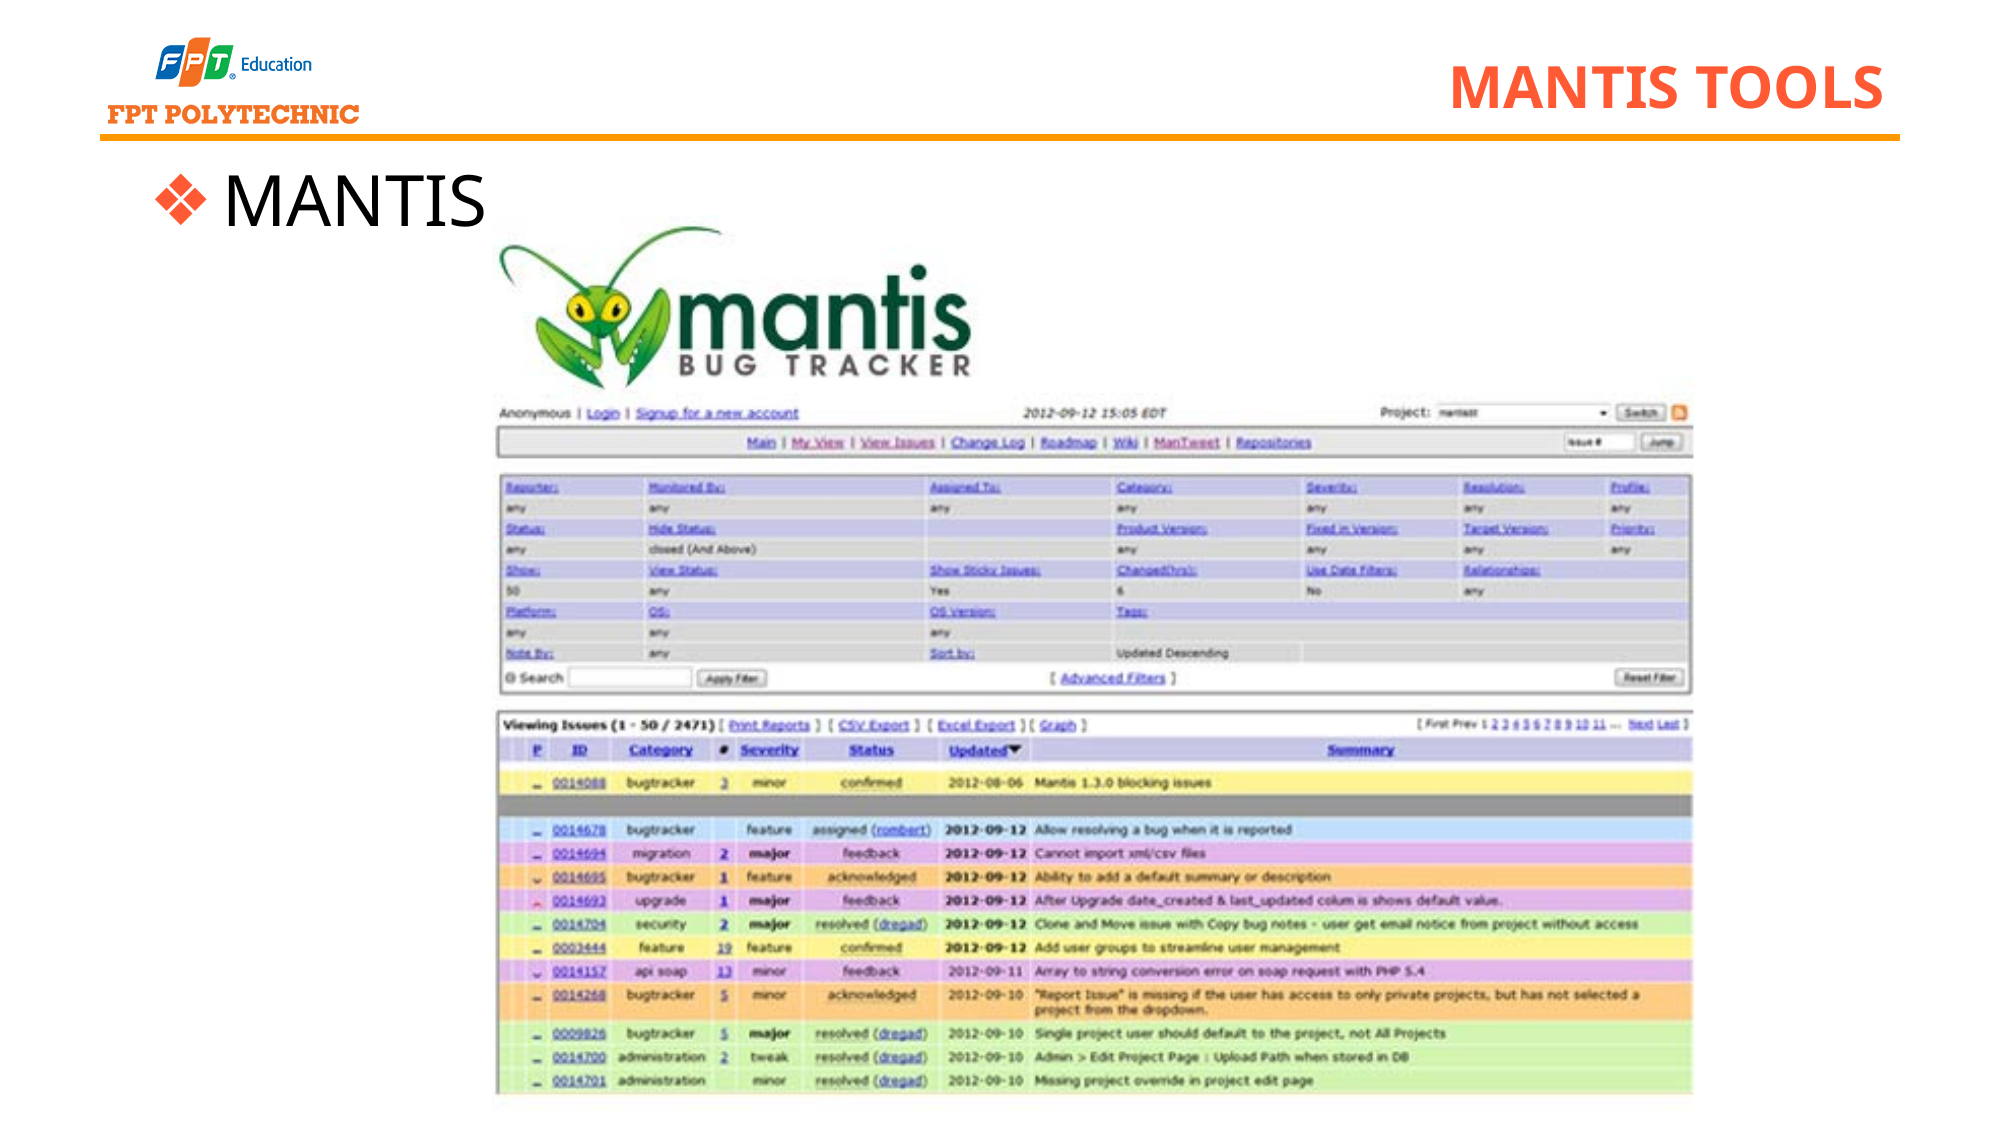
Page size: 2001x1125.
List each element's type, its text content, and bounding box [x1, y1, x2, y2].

picture [99, 135, 367, 143]
title mantis tools [366, 45, 1900, 125]
picture [492, 215, 1704, 1111]
text_box MANTIS [57, 147, 1982, 1111]
picture [99, 25, 367, 134]
